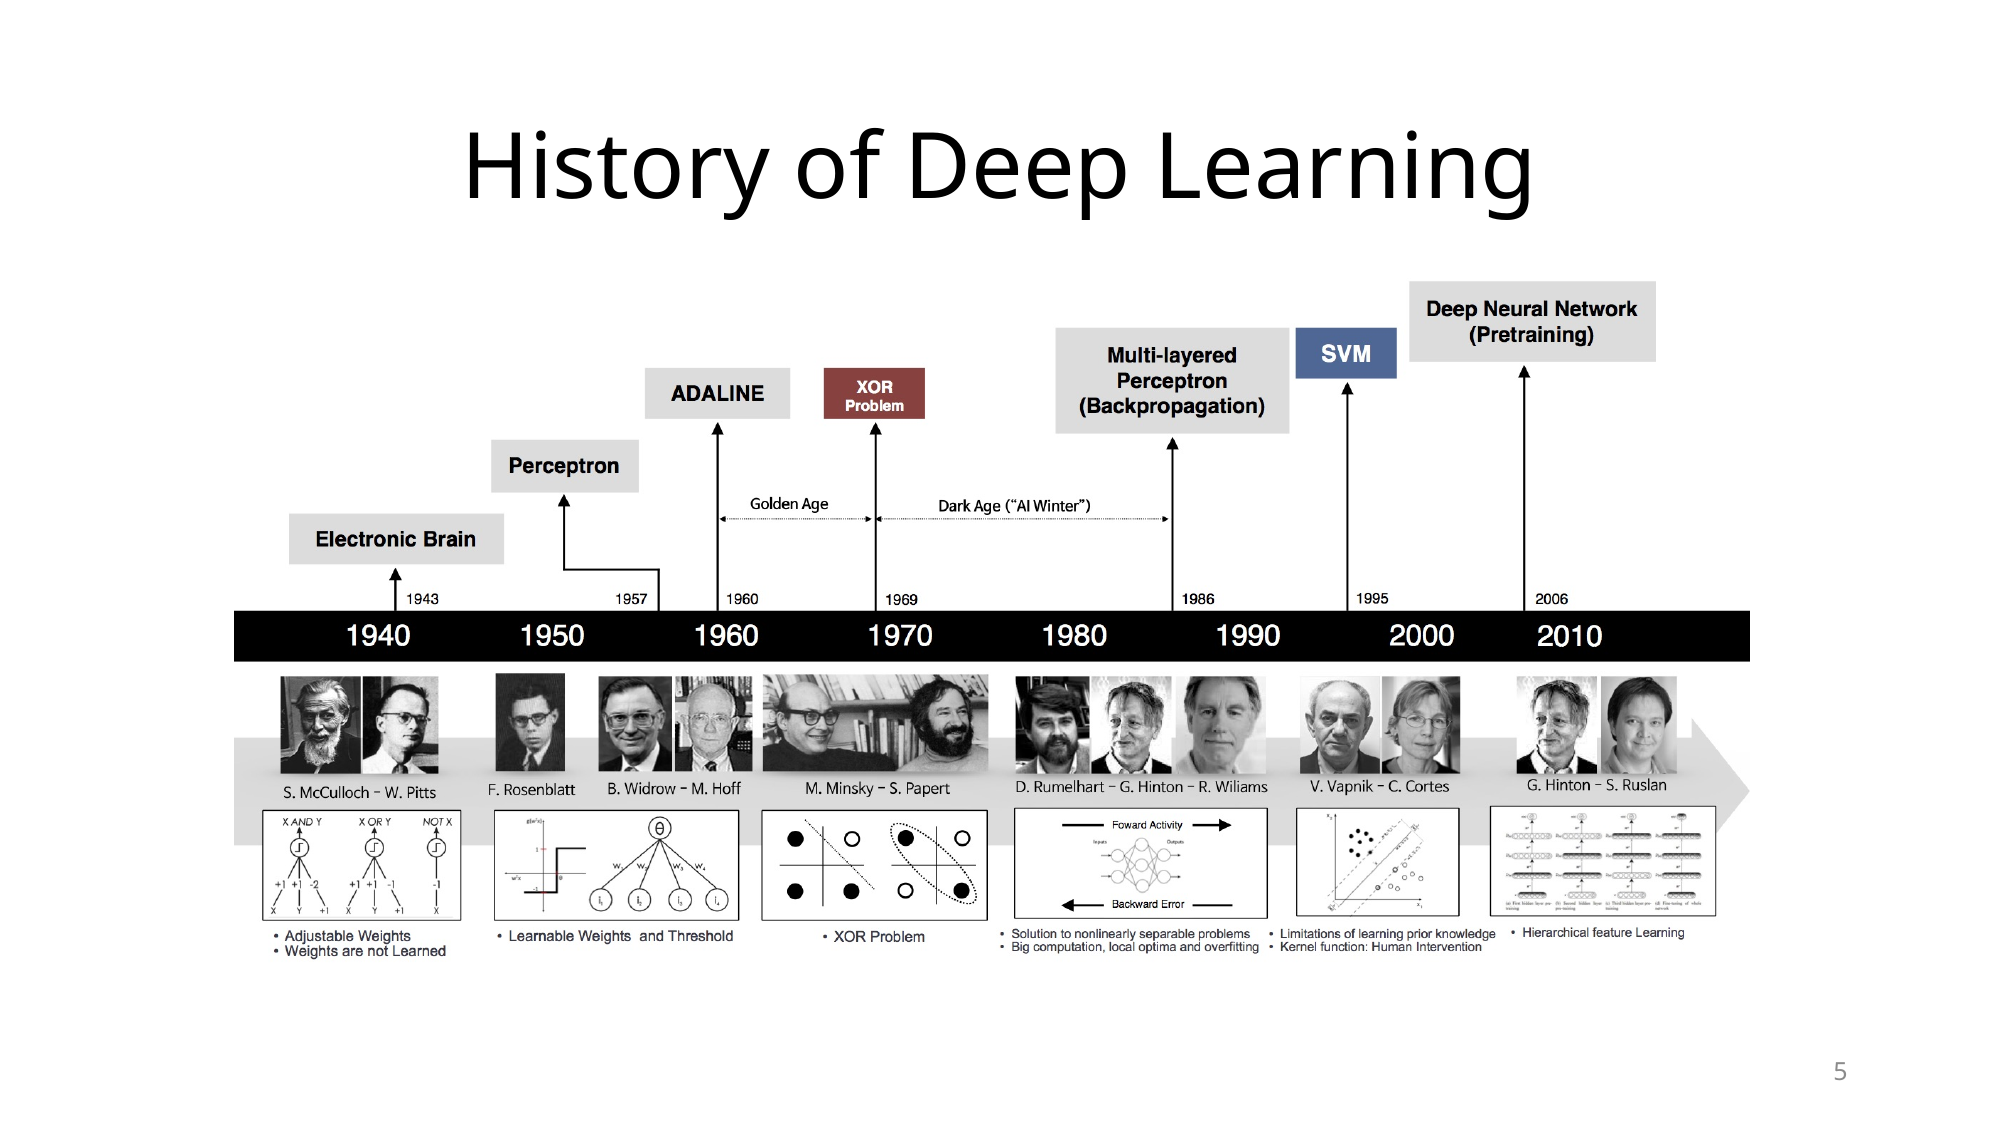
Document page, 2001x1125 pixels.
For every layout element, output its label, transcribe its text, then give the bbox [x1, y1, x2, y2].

picture [234, 266, 1750, 980]
slide_number 5 [1412, 1042, 1863, 1103]
title History of Deep Learning [137, 59, 1863, 278]
